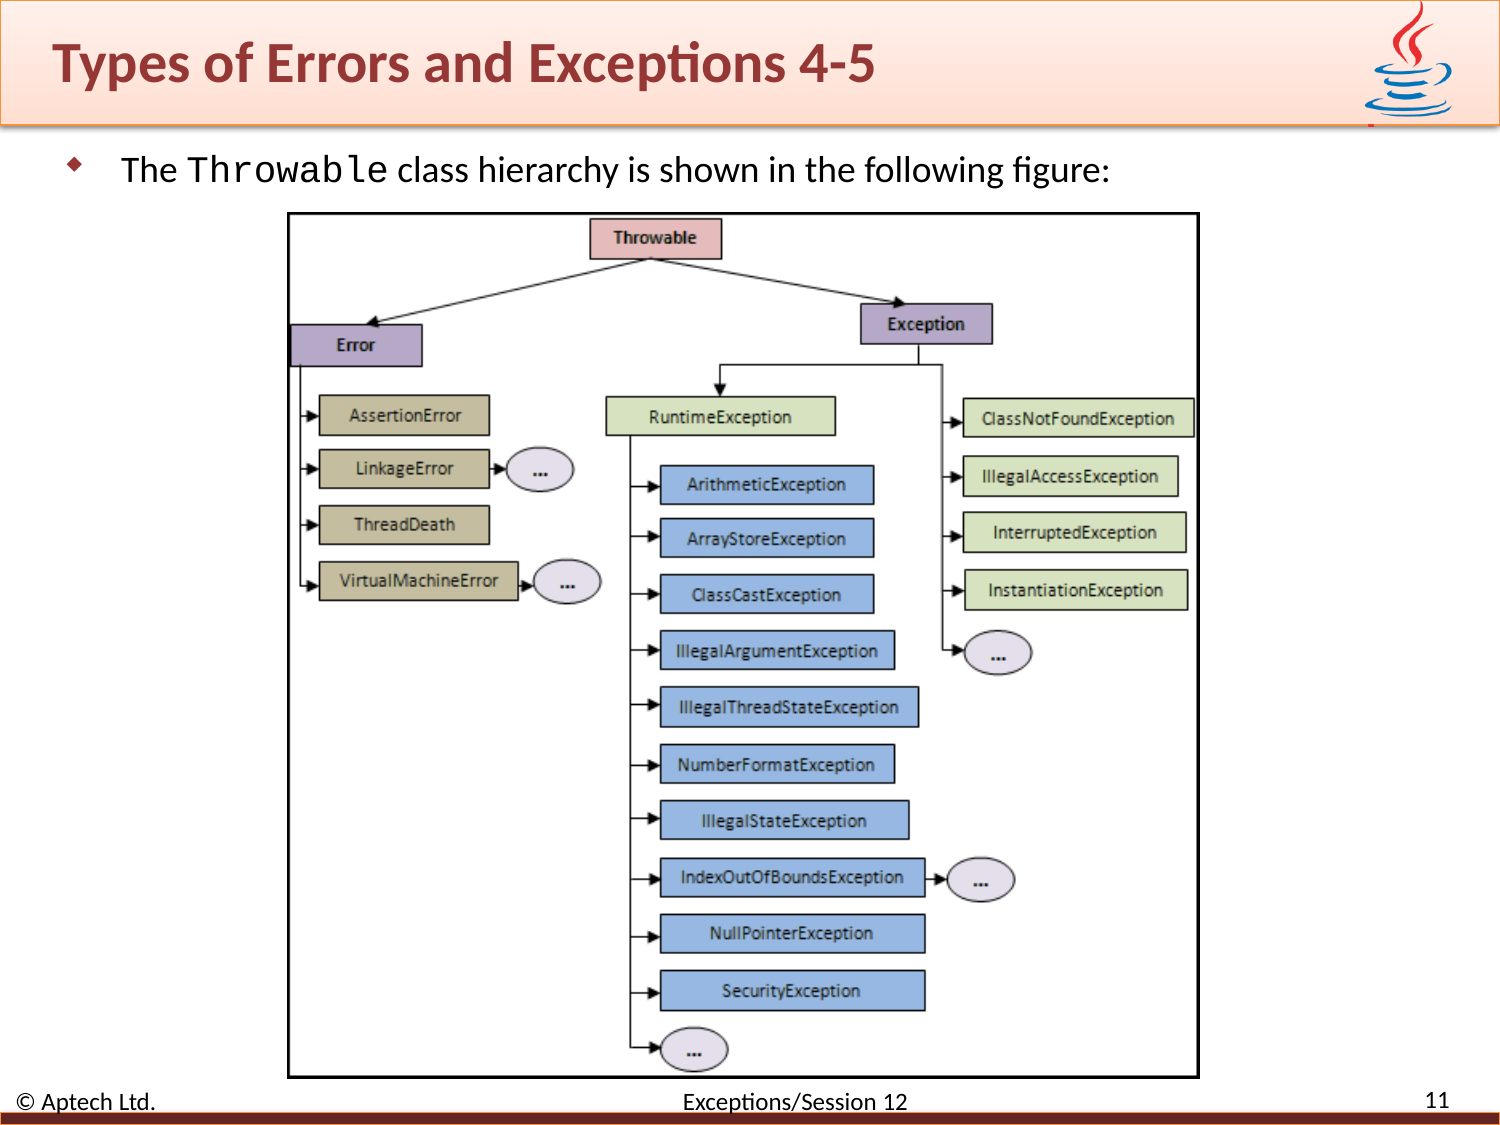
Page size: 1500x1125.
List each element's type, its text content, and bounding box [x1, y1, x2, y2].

slide_number 11 [1337, 1084, 1465, 1113]
picture [1362, 0, 1454, 127]
text_box The Throwable class hierarchy is shown in the following figure: [49, 137, 1463, 200]
picture [287, 212, 1201, 1079]
footer © Aptech Ltd. Exceptions/Session 12 [0, 1087, 1325, 1113]
title Types of Errors and Exceptions 4-5 [37, 24, 1288, 93]
